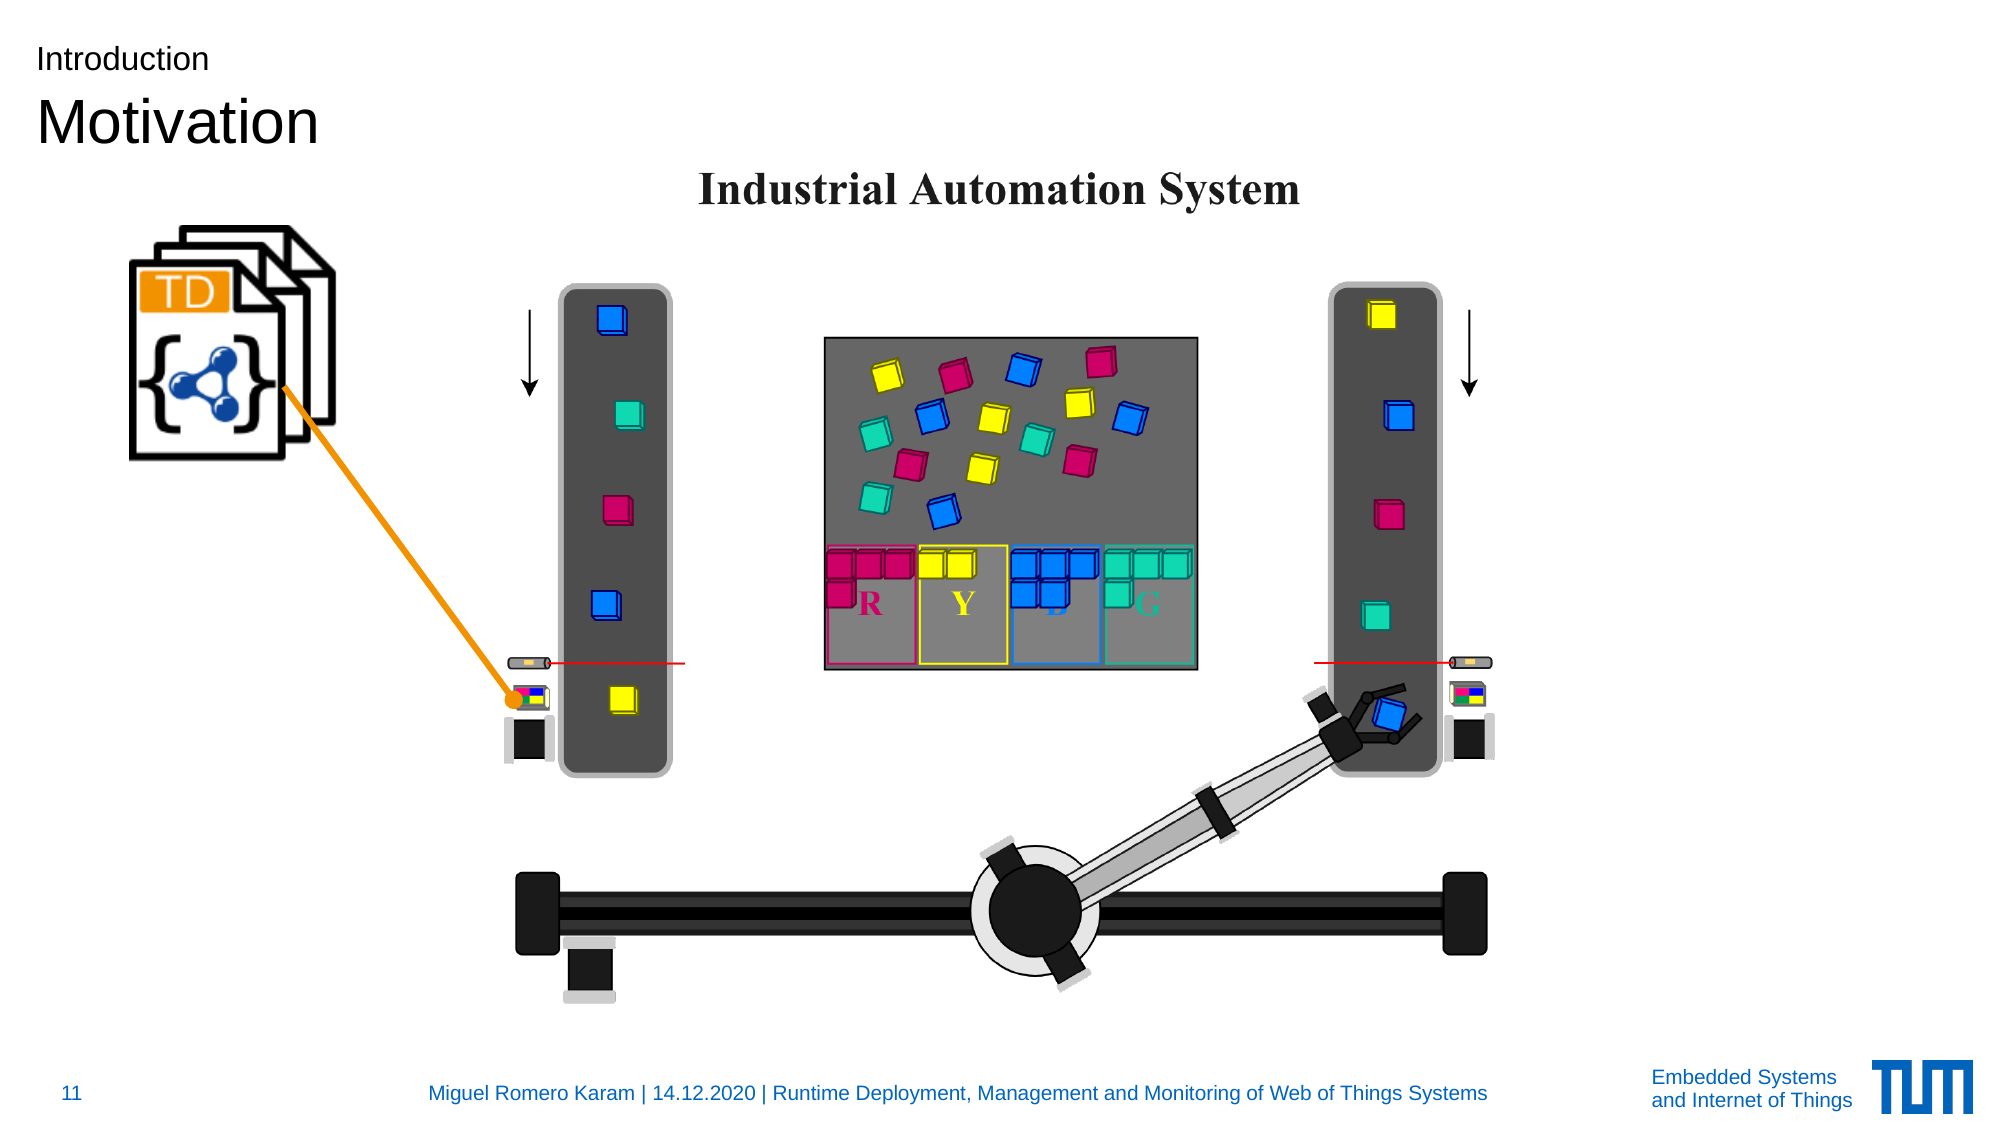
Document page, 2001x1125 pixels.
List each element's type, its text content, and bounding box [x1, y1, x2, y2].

footer Miguel Romero Karam | 14.12.2020 | Runtime Deployment, Management and Monitoring of Web of Things Systems [428, 1061, 1572, 1122]
picture [1872, 1060, 1973, 1114]
picture [129, 225, 344, 464]
title Introduction Motivation [36, 34, 1968, 102]
slide_number ‹#› [36, 1061, 108, 1122]
picture [504, 158, 1496, 1005]
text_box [283, 386, 514, 701]
